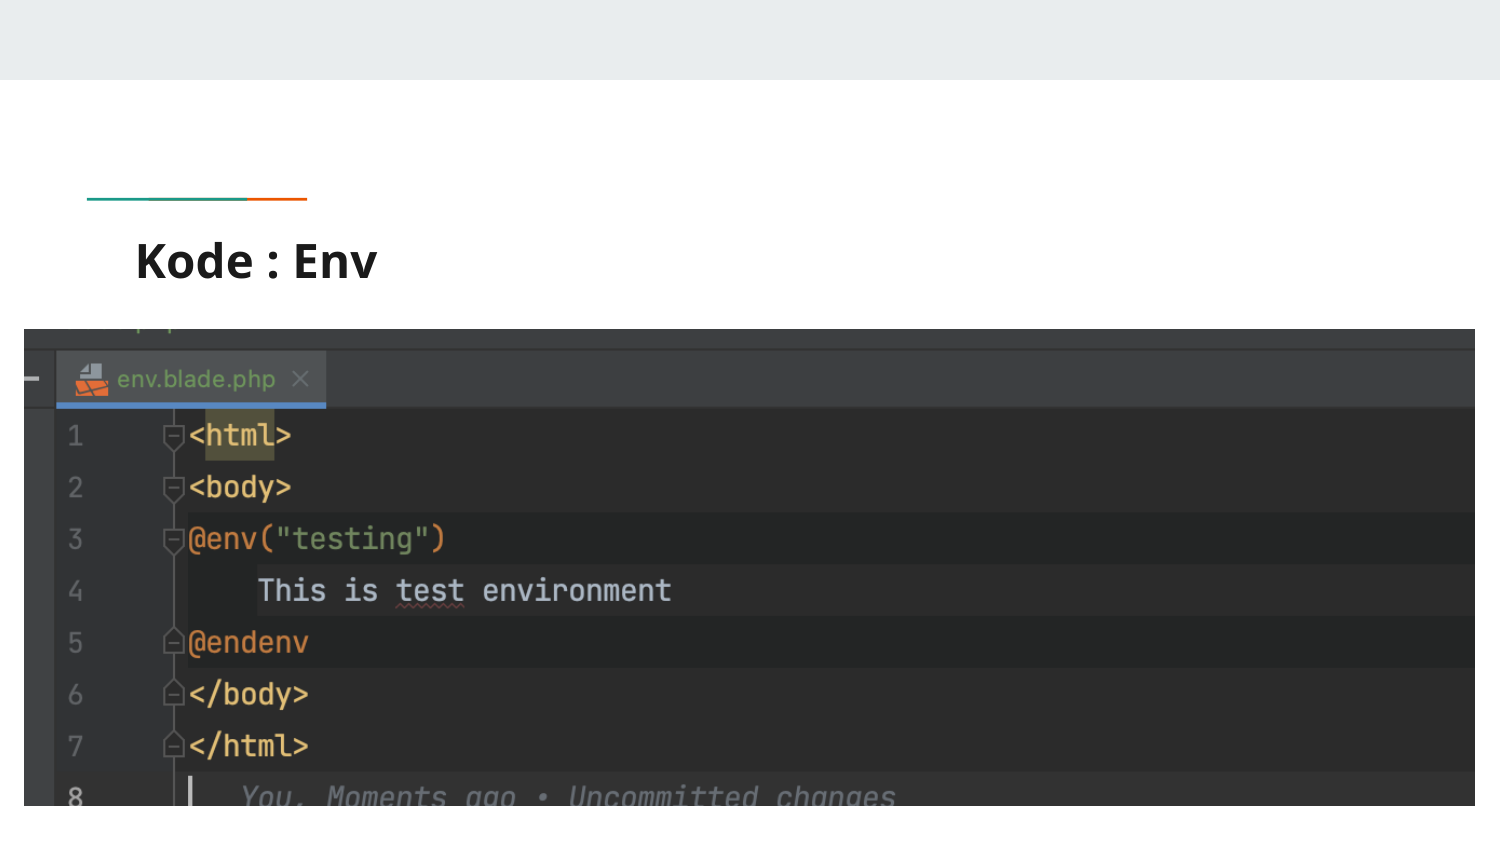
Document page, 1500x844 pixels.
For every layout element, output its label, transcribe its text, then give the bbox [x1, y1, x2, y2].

picture [24, 328, 1476, 807]
title Kode : Env [119, 216, 1381, 305]
